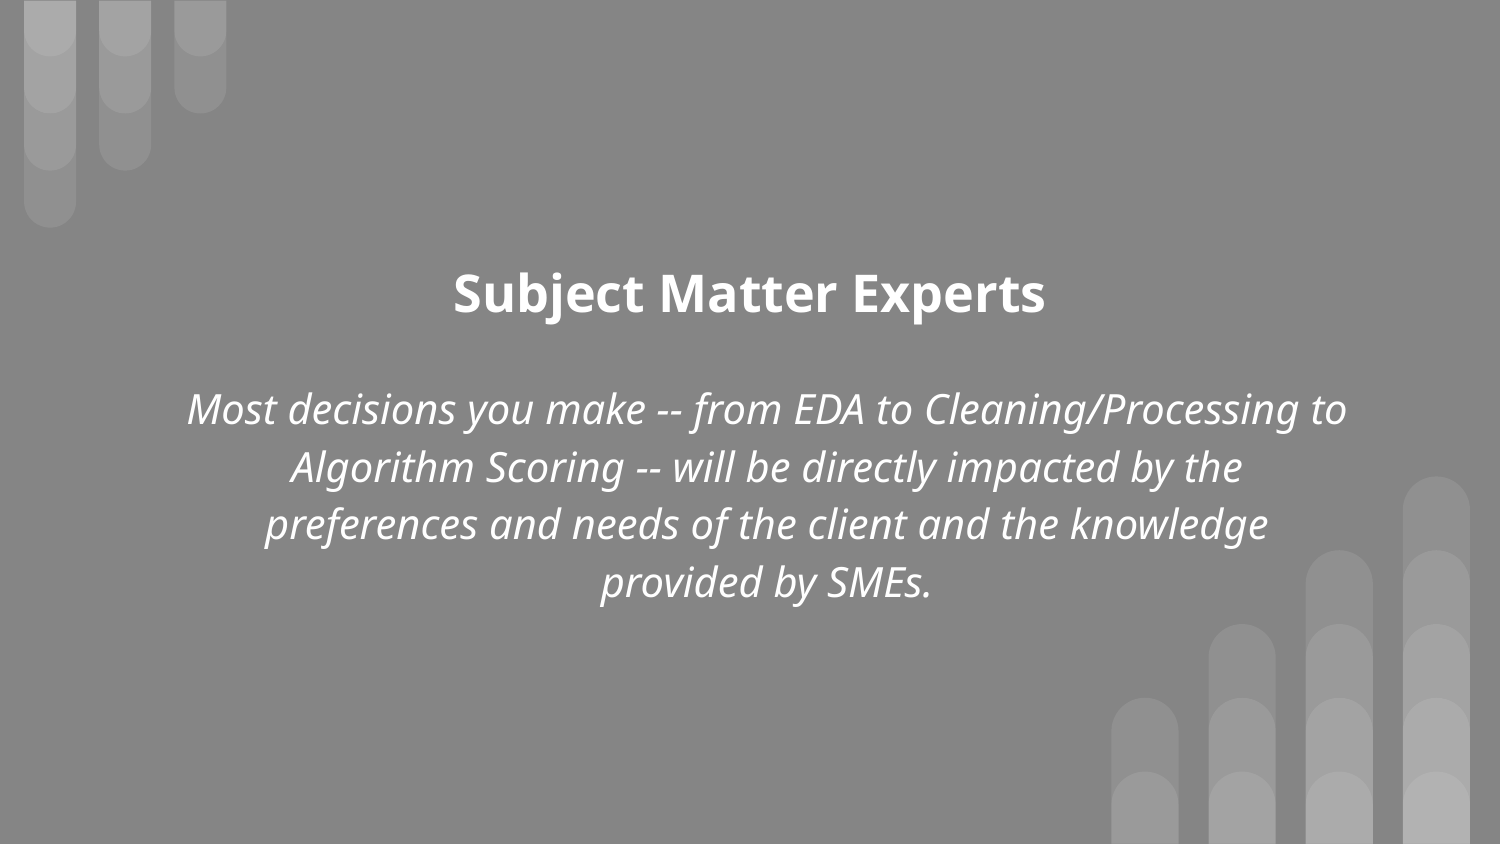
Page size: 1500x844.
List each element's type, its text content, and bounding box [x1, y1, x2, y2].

title Subject Matter Experts [393, 235, 1106, 349]
list Most decisions you make -- from EDA to Cleaning/Processing to Algorithm Scoring -- will be directly impacted by the preferences and needs of the client and the knowledge provided by SMEs. [165, 360, 1370, 605]
